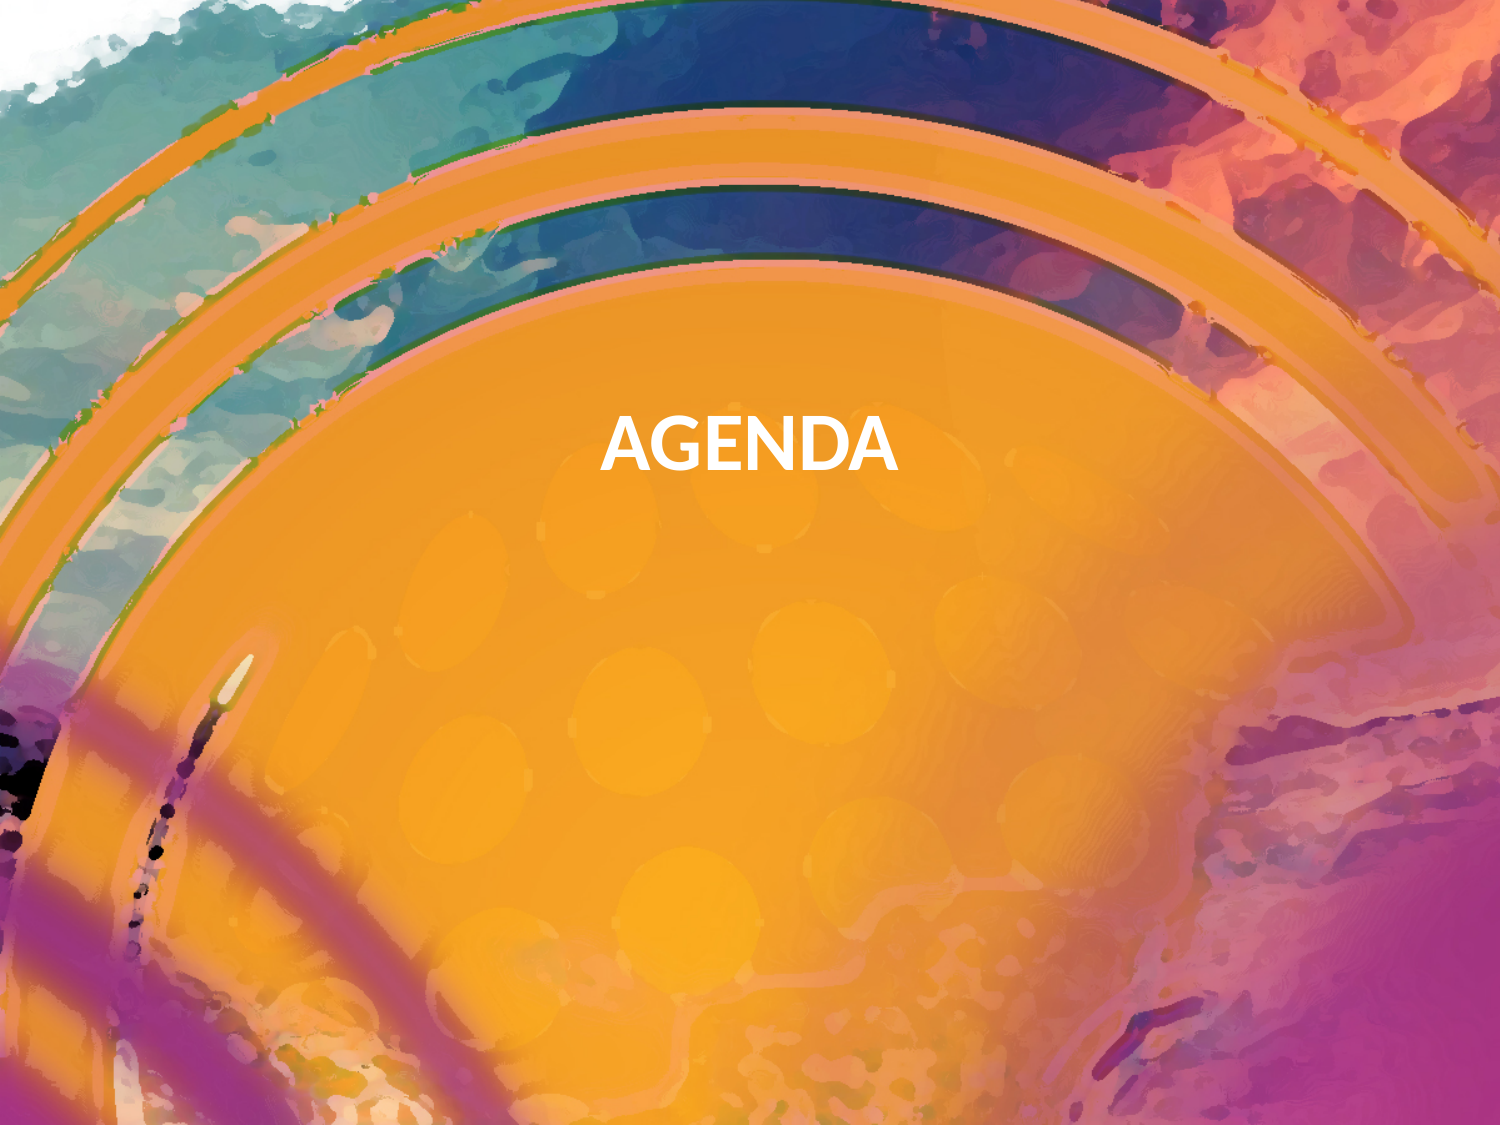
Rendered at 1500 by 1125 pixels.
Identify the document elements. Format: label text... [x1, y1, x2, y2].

title Agenda [318, 379, 1182, 600]
picture [0, 0, 1500, 1125]
